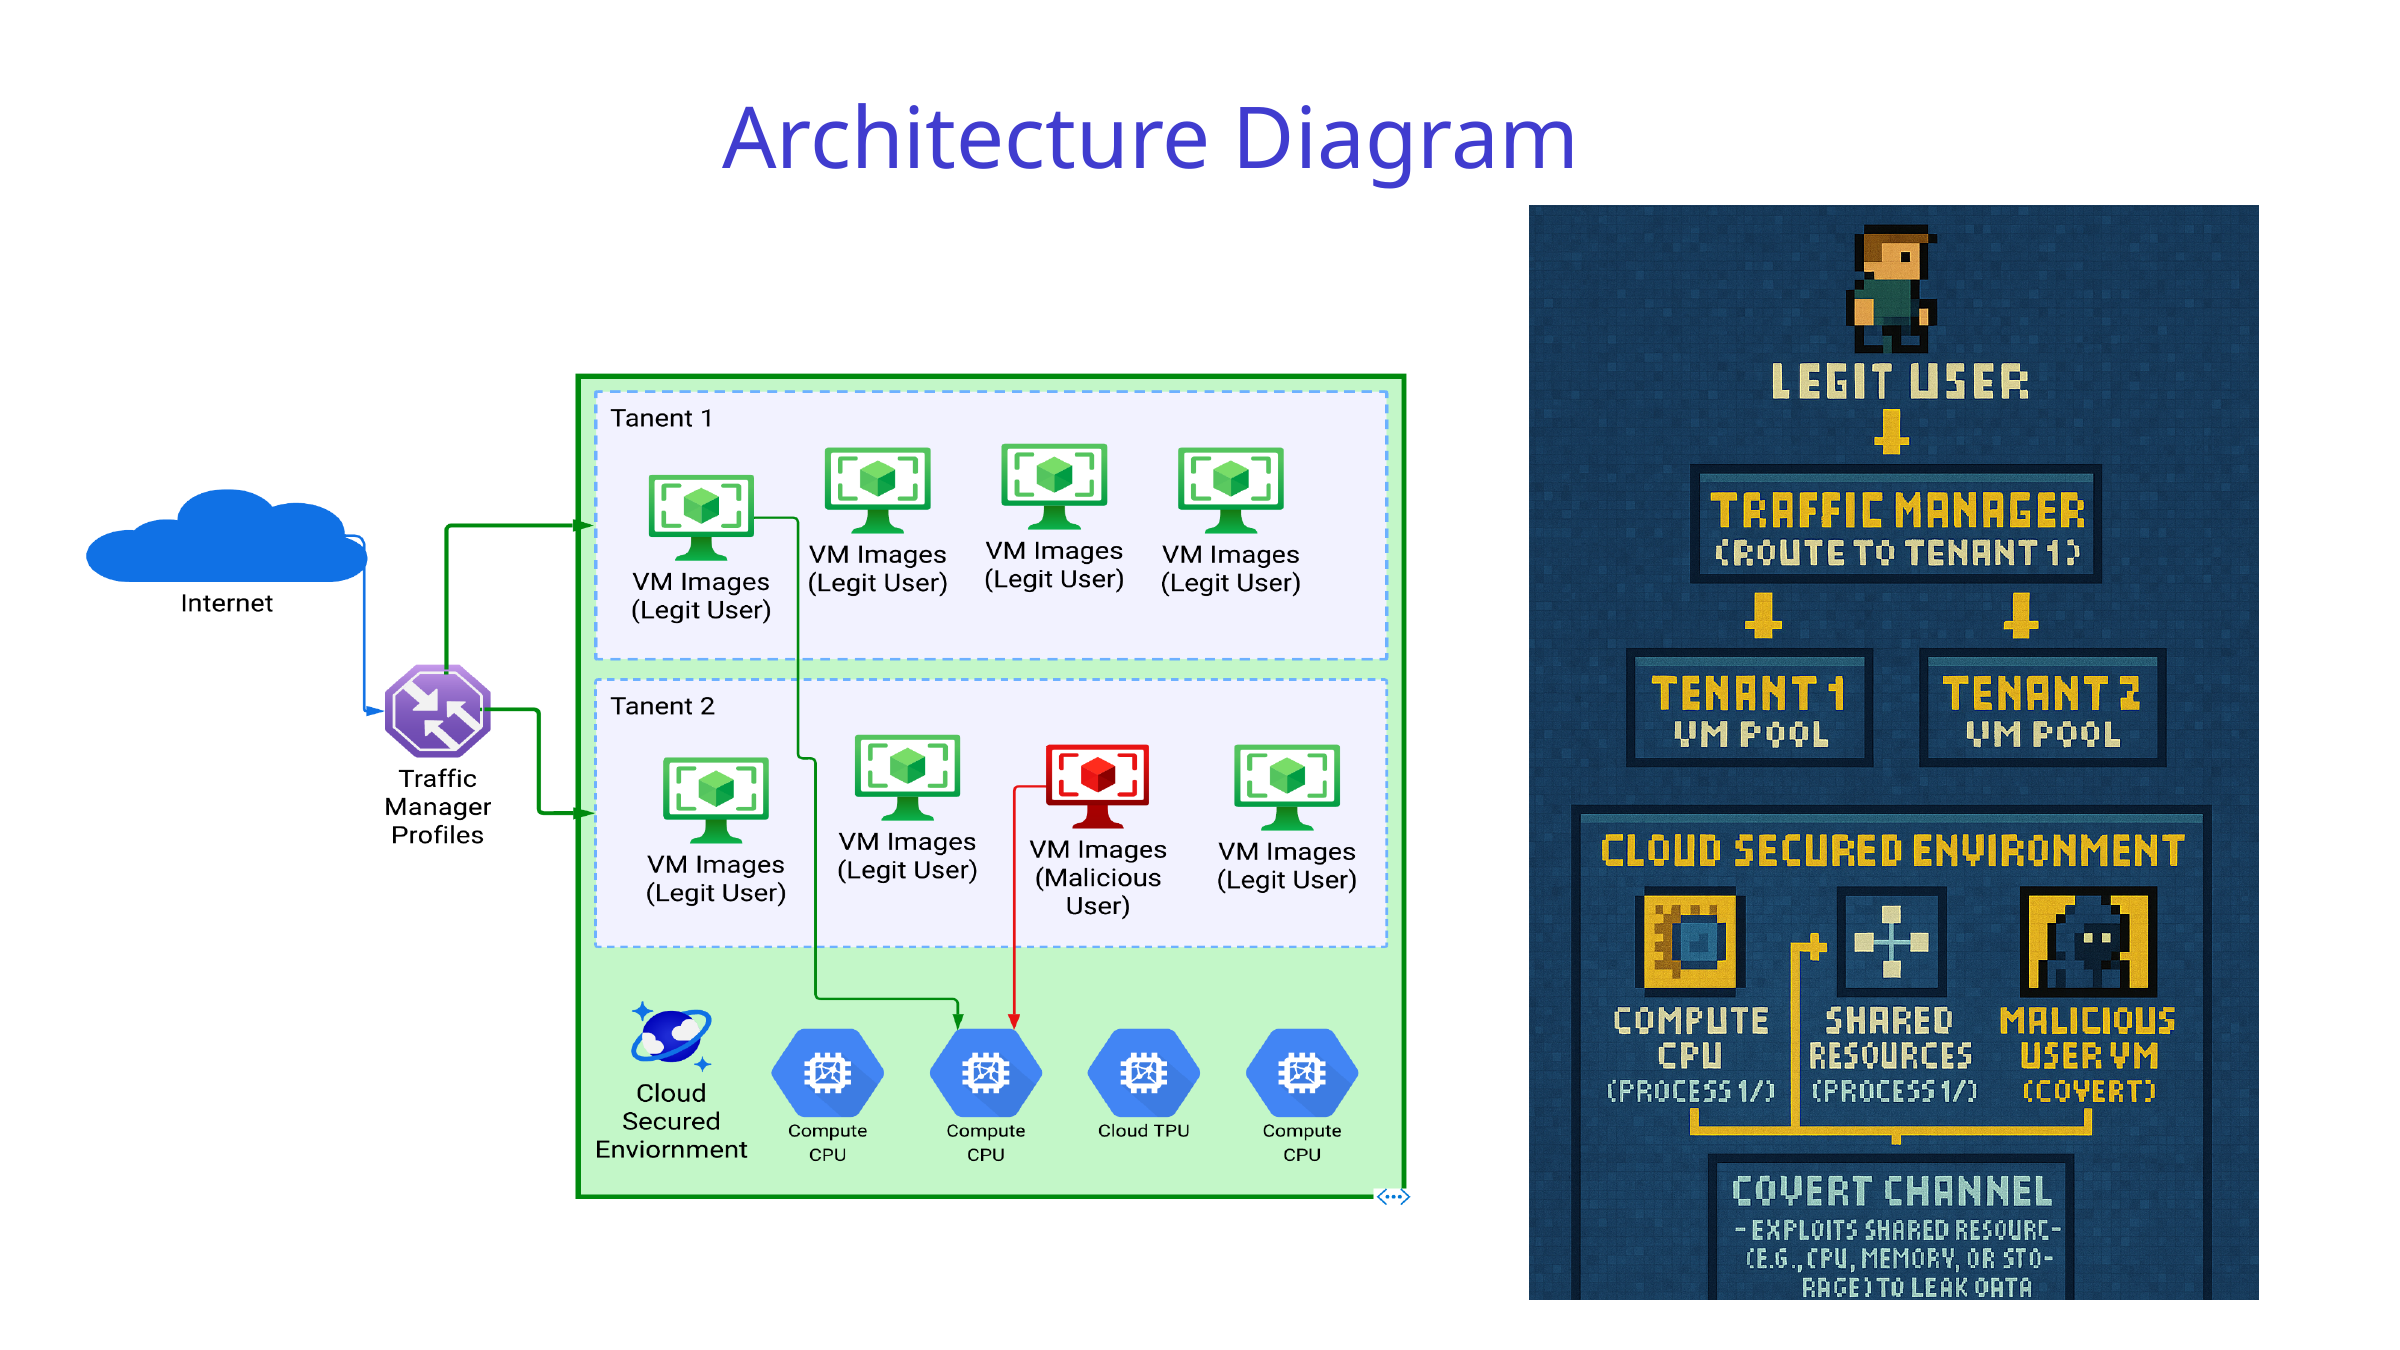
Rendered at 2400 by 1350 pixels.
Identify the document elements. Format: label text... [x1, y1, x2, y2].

text_box Architecture Diagram [722, 57, 1923, 206]
picture [0, 205, 2260, 1301]
